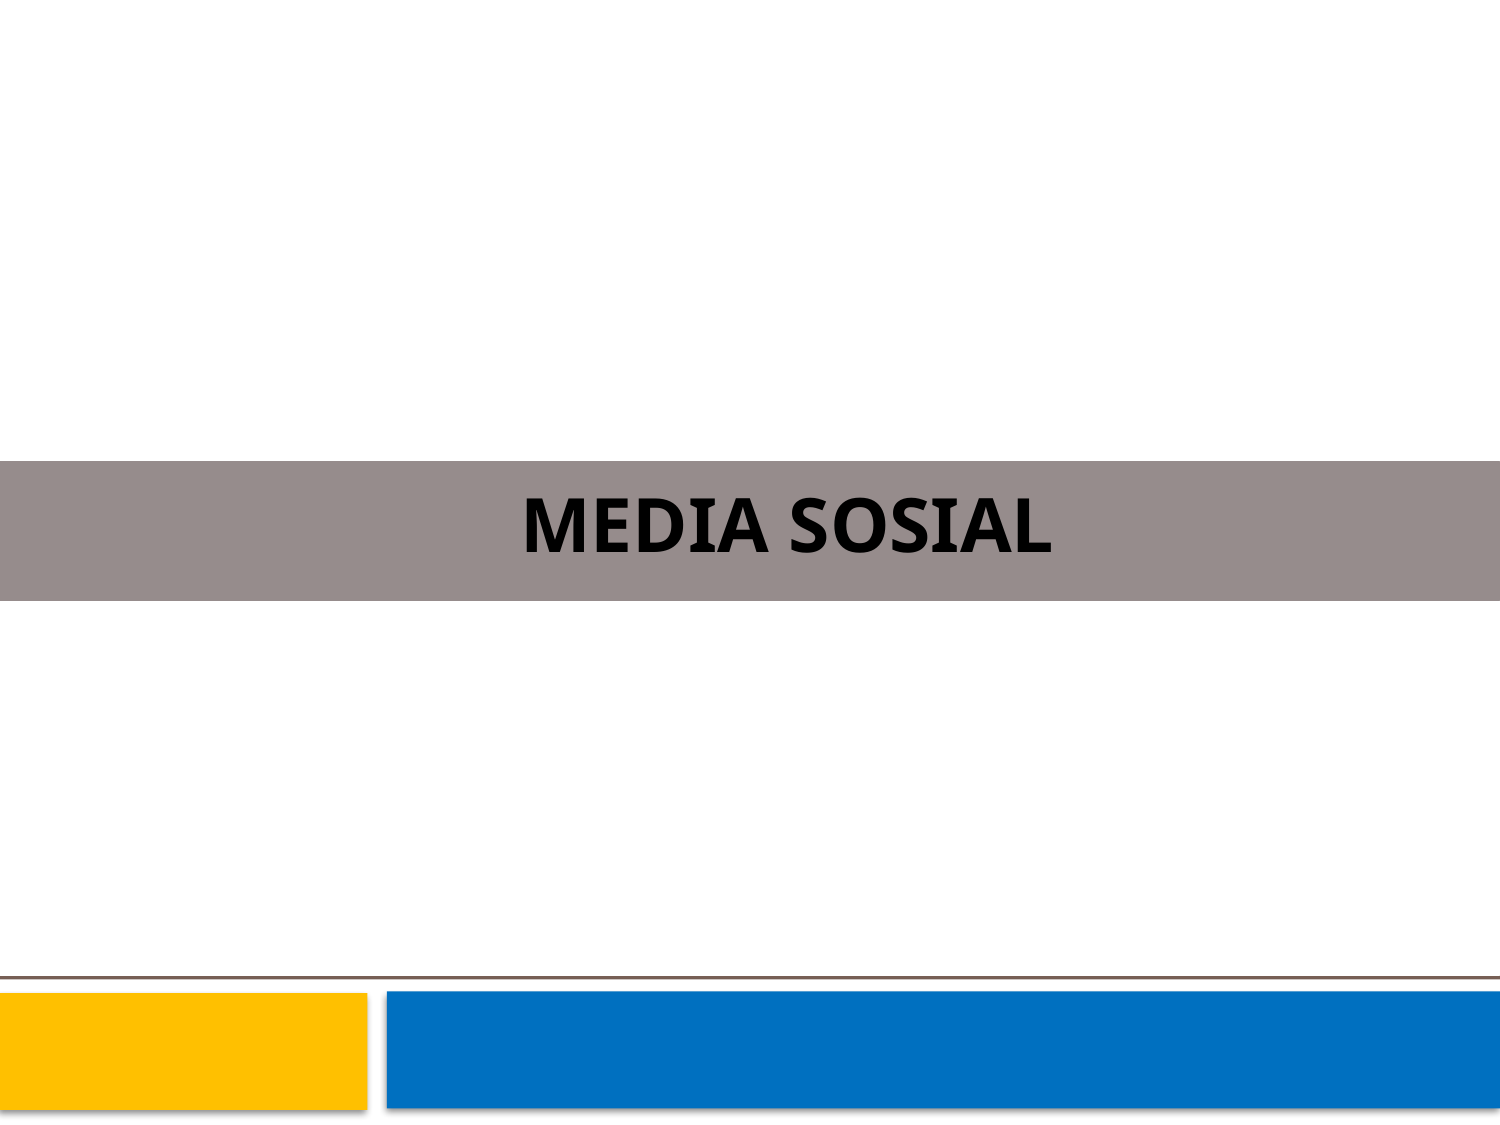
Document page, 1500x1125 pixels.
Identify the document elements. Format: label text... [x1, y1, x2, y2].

text_box [0, 461, 1500, 601]
title Media sosial [225, 275, 1350, 575]
